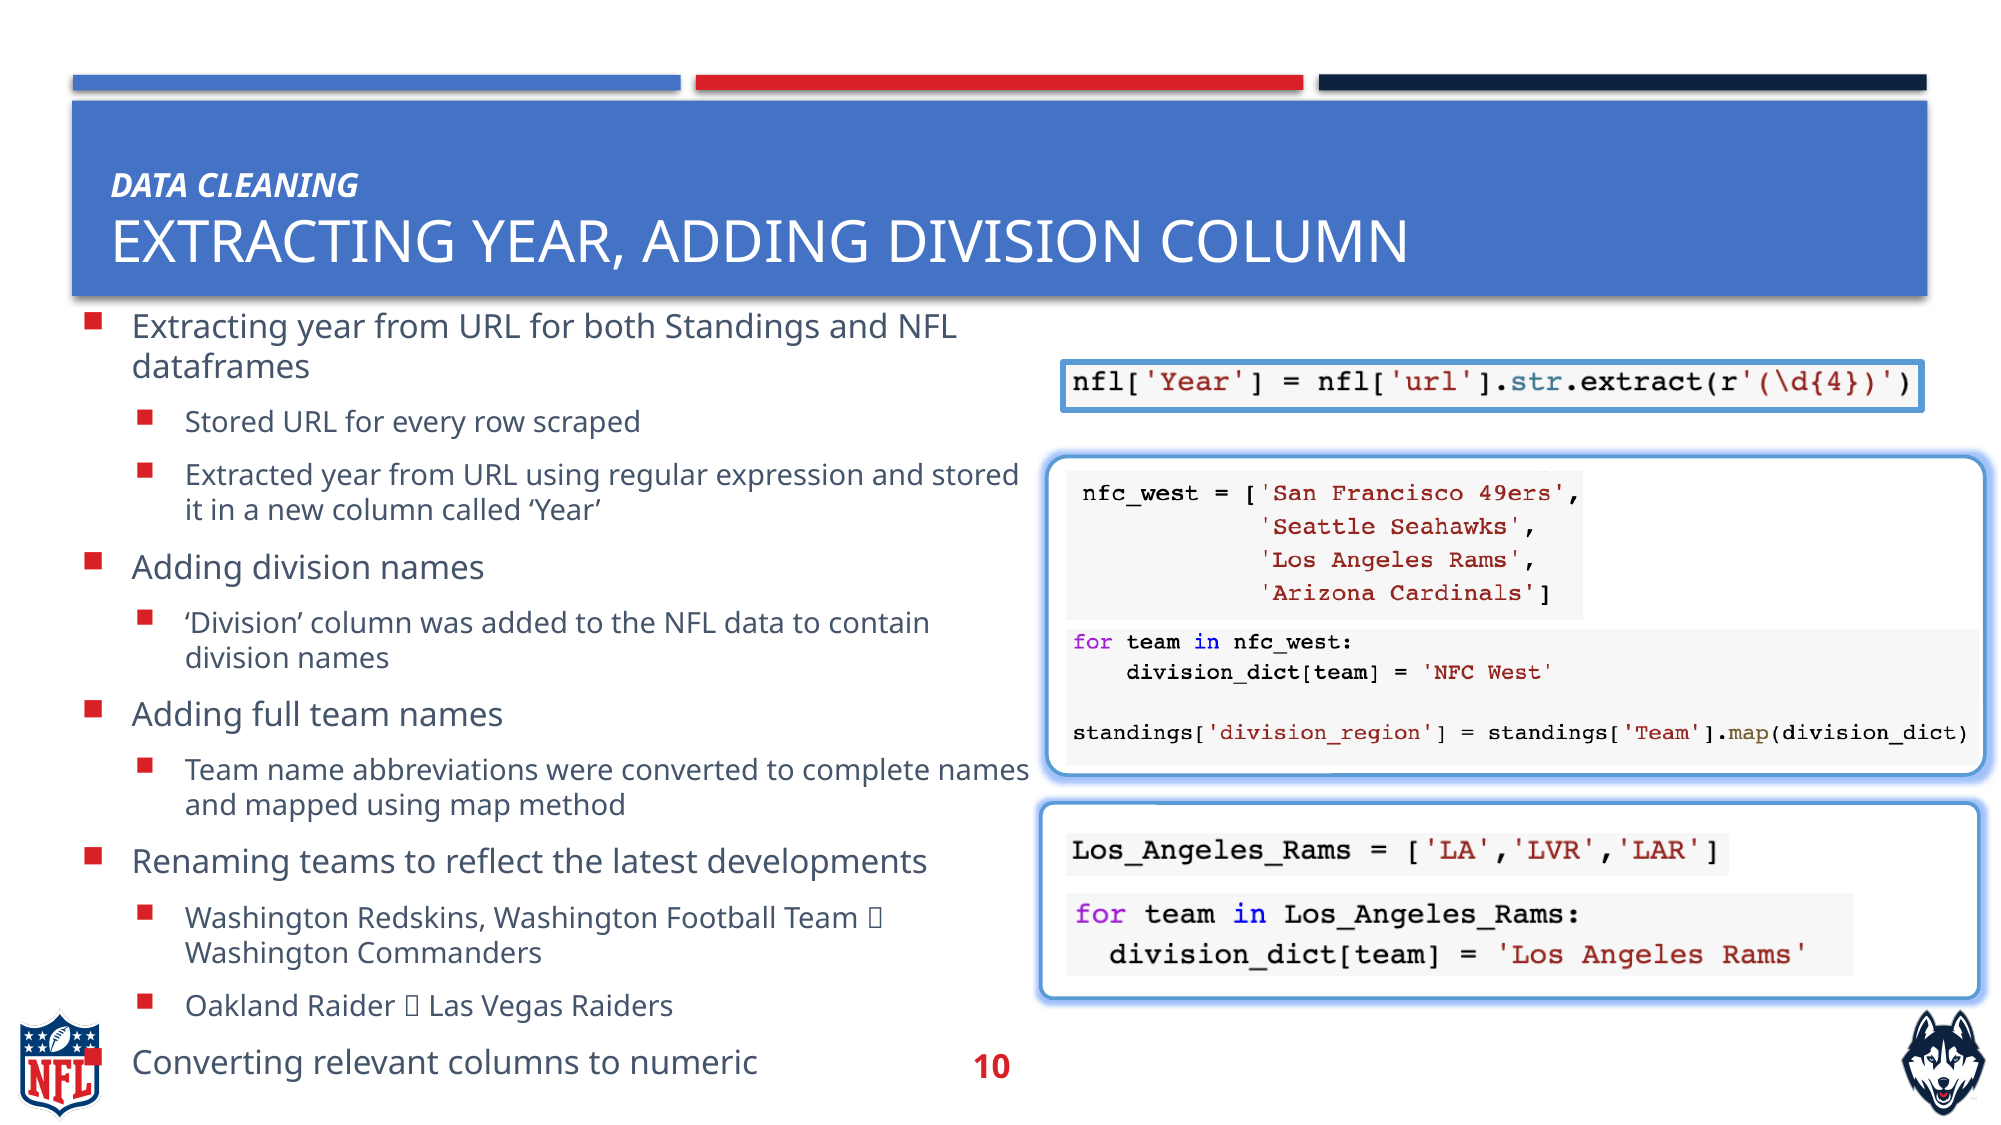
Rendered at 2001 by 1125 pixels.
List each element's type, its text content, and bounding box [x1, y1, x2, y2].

picture [1880, 998, 2001, 1125]
picture [1065, 833, 1730, 877]
picture [1065, 364, 1919, 408]
picture [1065, 893, 1855, 976]
text_box [1047, 454, 1987, 777]
text_box [1047, 801, 1981, 1001]
title Data Cleaning Extracting year, adding division column [95, 115, 1905, 282]
picture [1065, 471, 1583, 621]
picture [1065, 628, 1980, 767]
picture [0, 1005, 119, 1125]
slide_number 10 [905, 1037, 1079, 1098]
list Extracting year from URL for both Standings and NFL dataframes Stored URL for every row scraped Extracted year from URL using regular expression and stored it in a new column called ‘Year’ Adding division names ‘Division’ column was added to the NFL data to contain division names Adding full team names Team name abbreviations were converted to complete names and mapped using map method Renaming teams to reflect the latest developments Washington Redskins, Washington Football Team  Washington Commanders Oakland Raider  Las Vegas Raiders Converting relevant columns to numeric [66, 407, 1047, 1057]
